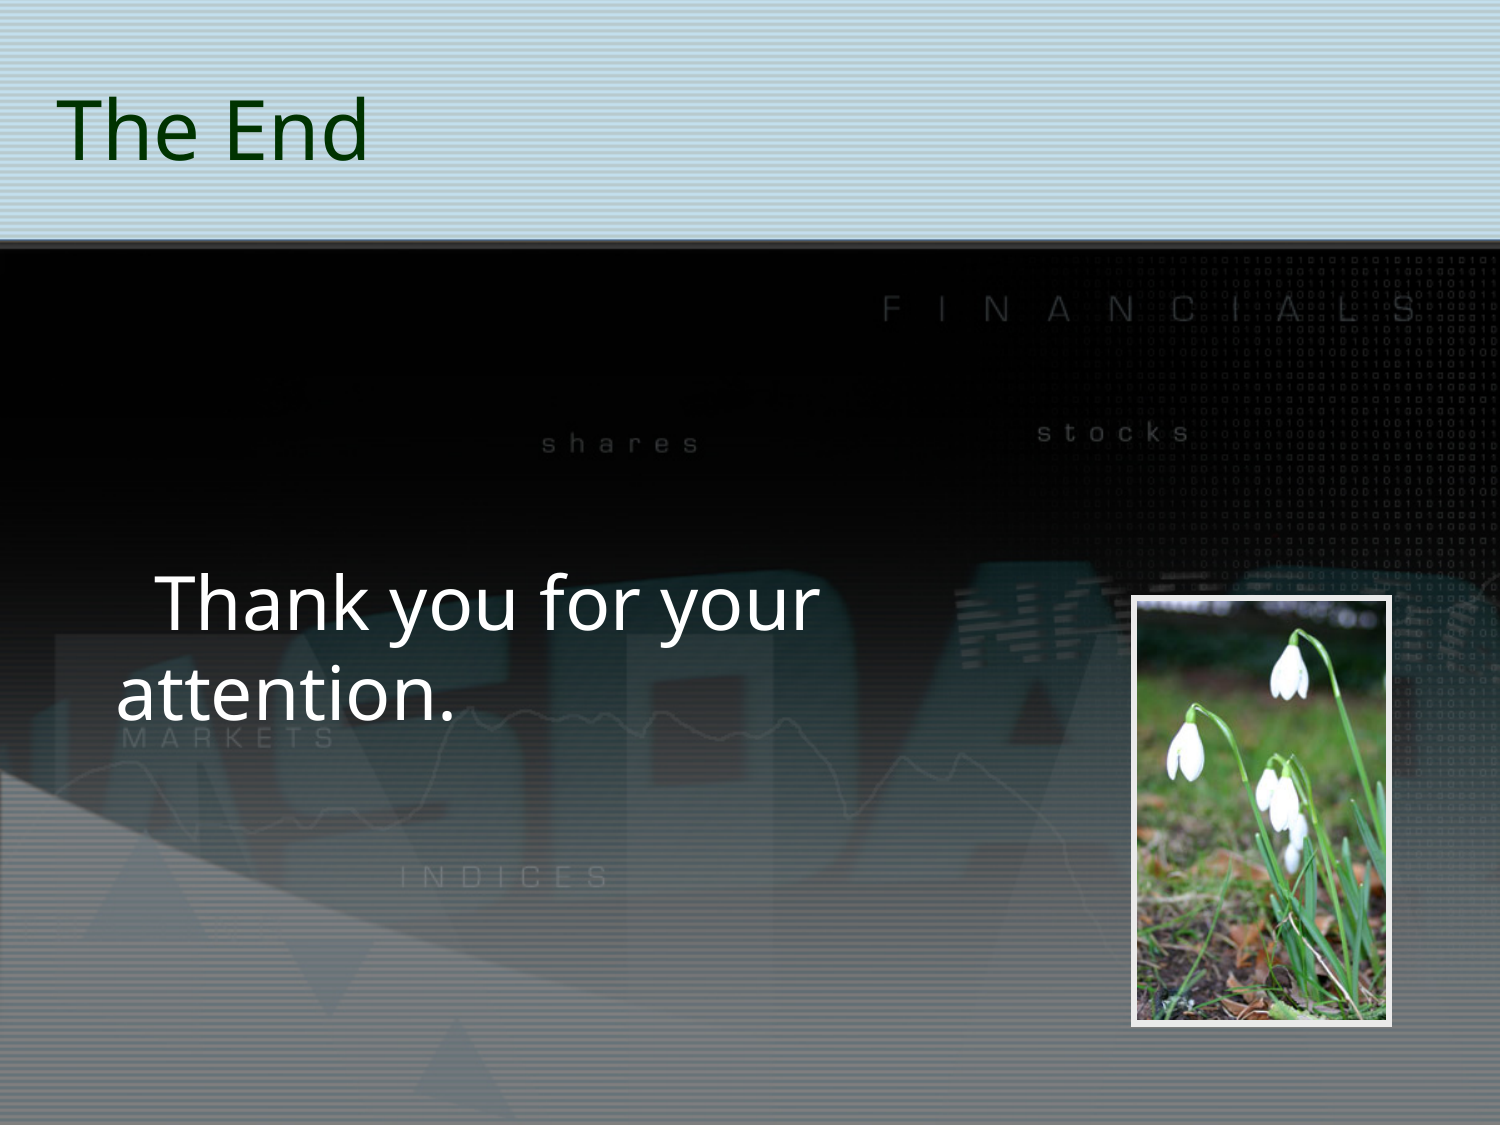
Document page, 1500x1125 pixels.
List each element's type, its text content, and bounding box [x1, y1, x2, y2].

title The End [41, 42, 1459, 186]
picture [0, 0, 1500, 1125]
list Thank you for your attention. [100, 547, 1122, 862]
